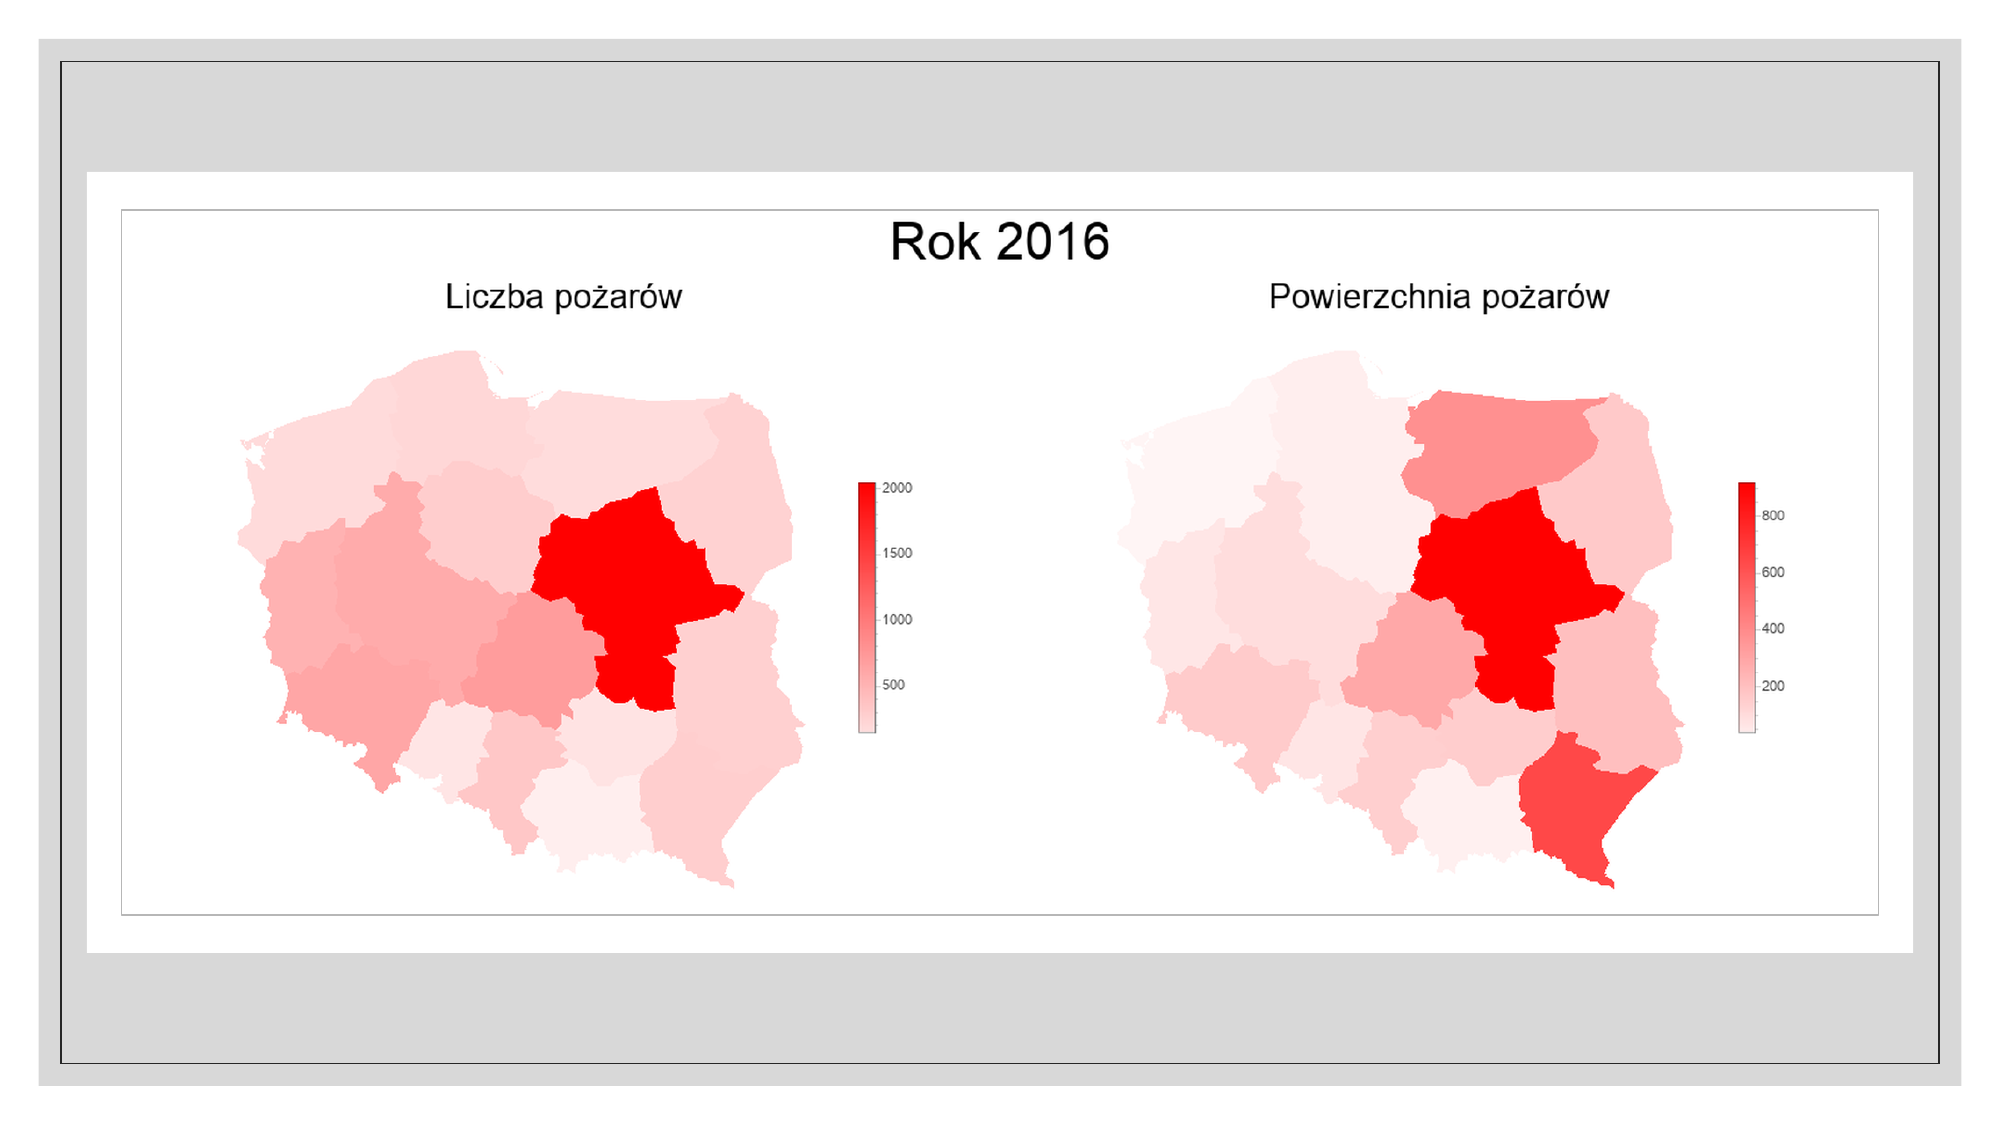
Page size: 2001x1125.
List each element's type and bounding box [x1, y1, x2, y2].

text_box [86, 171, 1914, 953]
picture [121, 210, 1878, 915]
